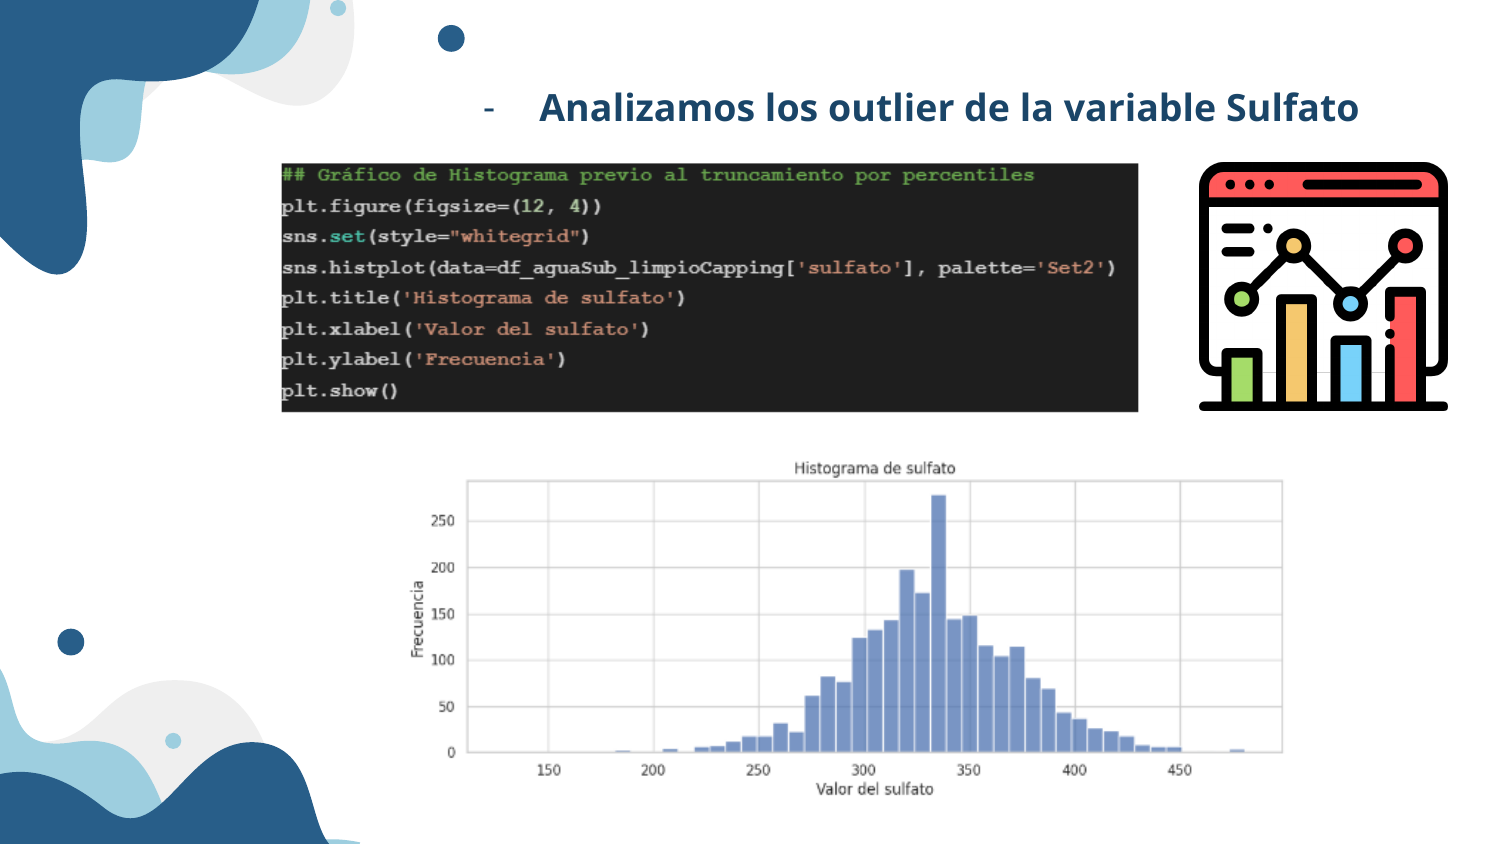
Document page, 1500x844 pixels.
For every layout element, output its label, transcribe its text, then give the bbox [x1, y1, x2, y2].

text_box Analizamos los outlier de la variable Sulfato [449, 53, 1411, 136]
picture [403, 441, 1295, 807]
picture [1199, 162, 1448, 411]
picture [271, 155, 1148, 418]
